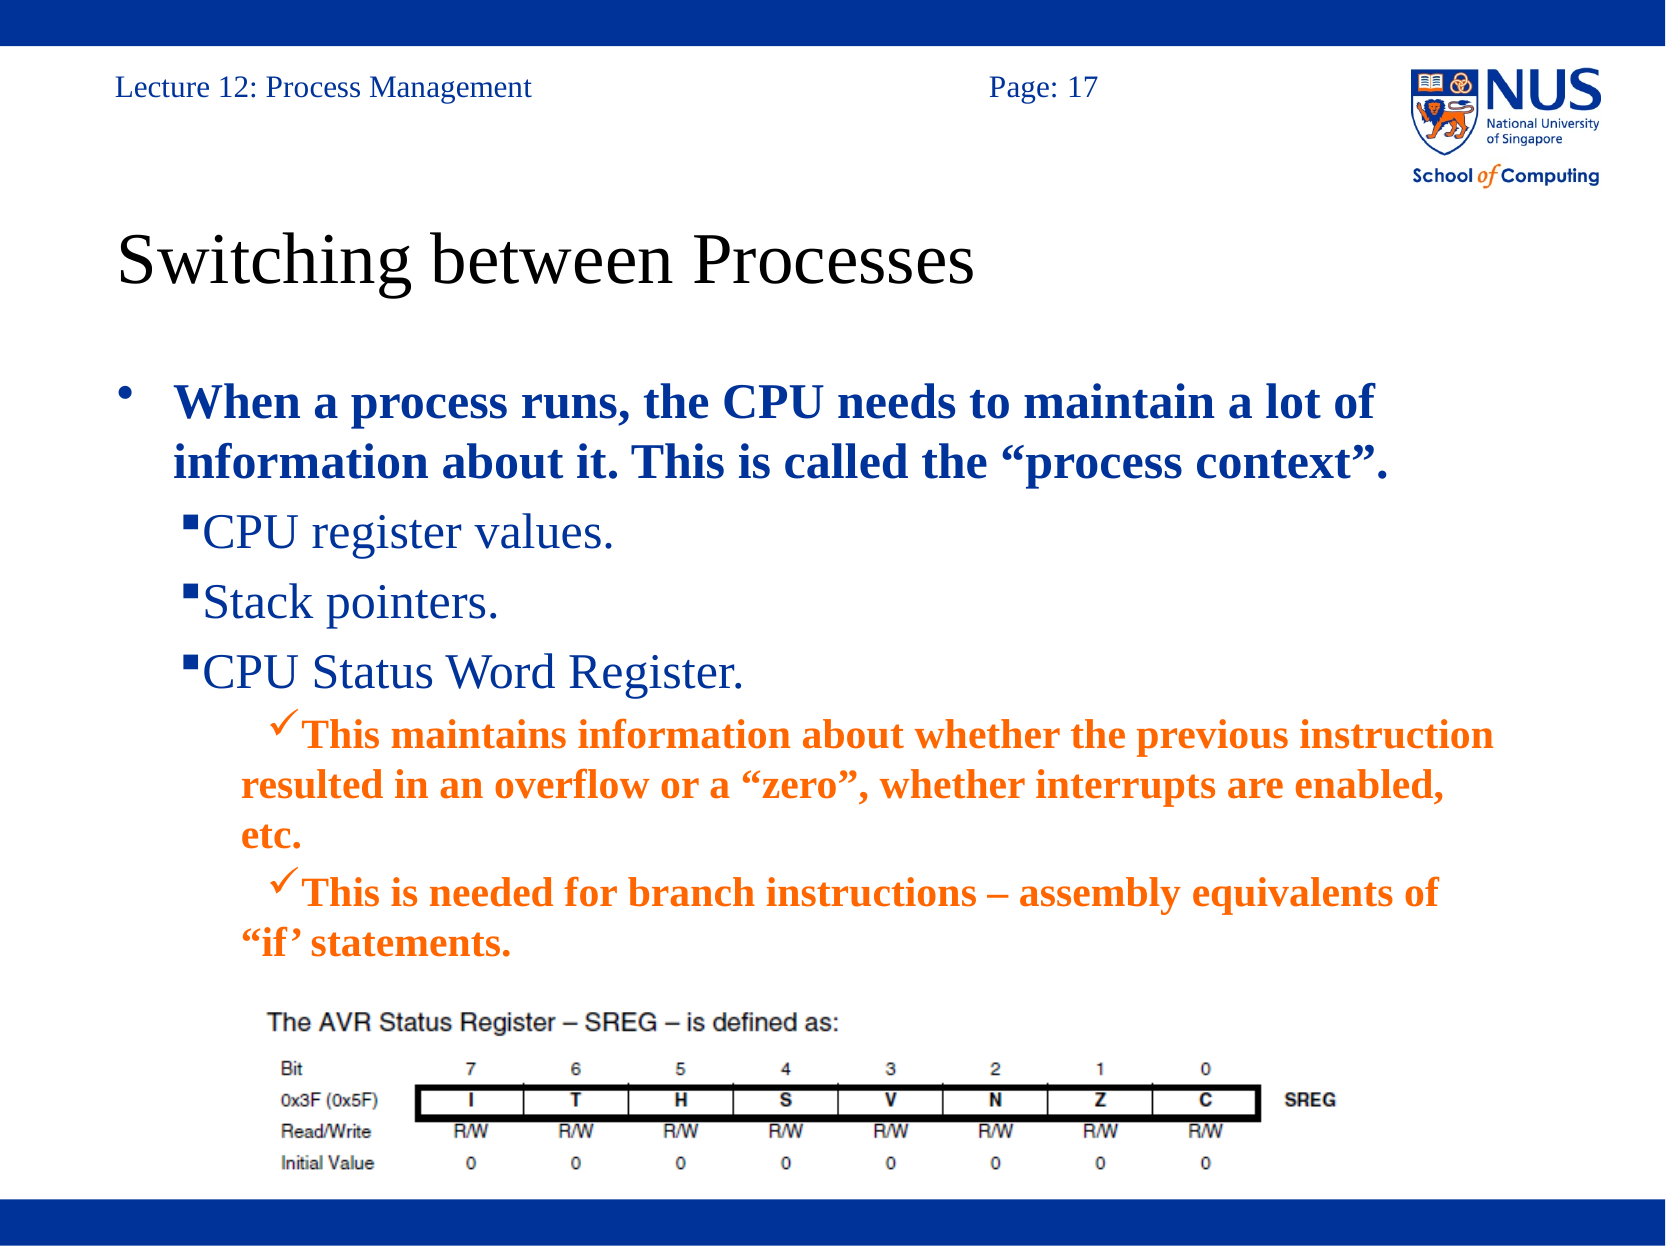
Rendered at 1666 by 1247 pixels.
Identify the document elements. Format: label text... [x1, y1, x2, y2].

picture [265, 1000, 1360, 1191]
picture [1411, 67, 1601, 190]
list When a process runs, the CPU needs to maintain a lot of information about it. This is called the “process context”. CPU register values. Stack pointers. CPU Status Word Register. This maintains information about whether the previous instruction resulted in an overflow or a “zero”, whether interrupts are enabled, etc. This is needed for branch instructions – assembly equivalents of “if’ statements. [100, 359, 1516, 1131]
title Switching between Processes [100, 150, 1288, 358]
